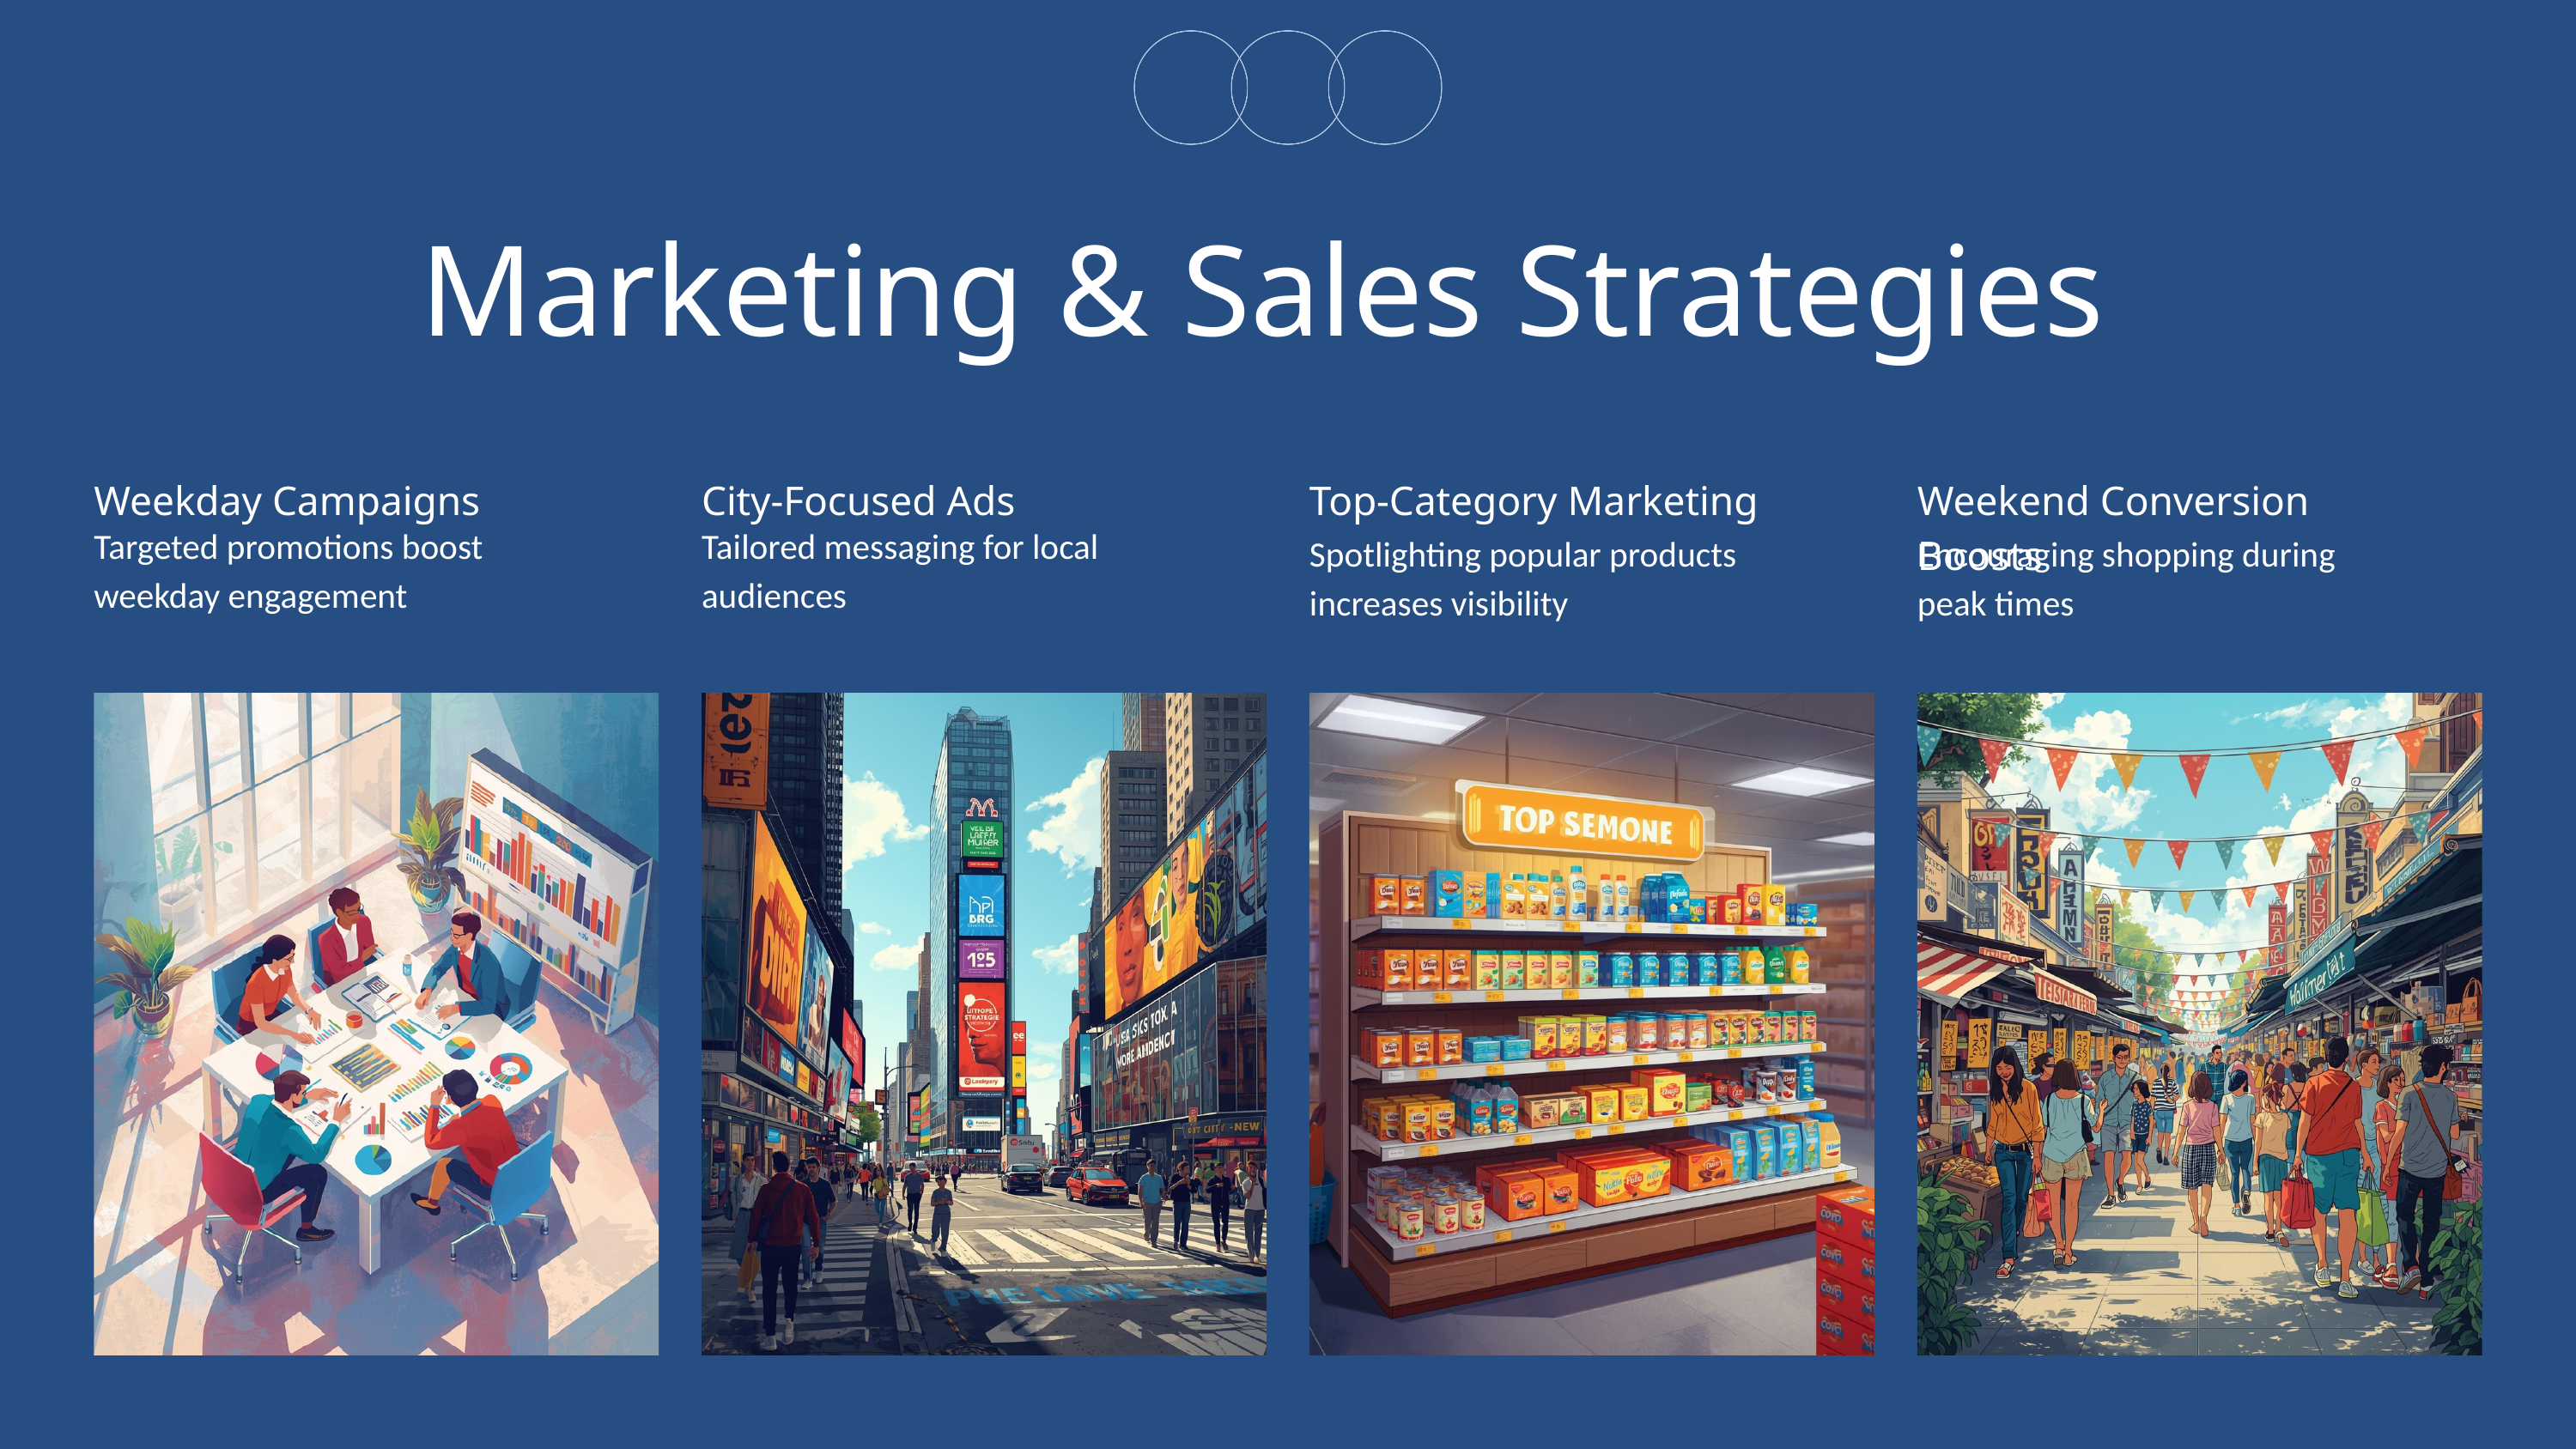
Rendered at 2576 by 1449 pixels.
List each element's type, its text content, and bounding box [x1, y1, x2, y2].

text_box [701, 471, 1182, 615]
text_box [701, 693, 1267, 1355]
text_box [1309, 471, 1800, 623]
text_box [1133, 30, 1443, 145]
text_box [1917, 693, 2482, 1355]
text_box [1309, 693, 1875, 1355]
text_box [94, 471, 584, 615]
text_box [94, 693, 659, 1355]
text_box Marketing & Sales Strategies [68, 221, 2458, 362]
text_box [1917, 471, 2408, 623]
